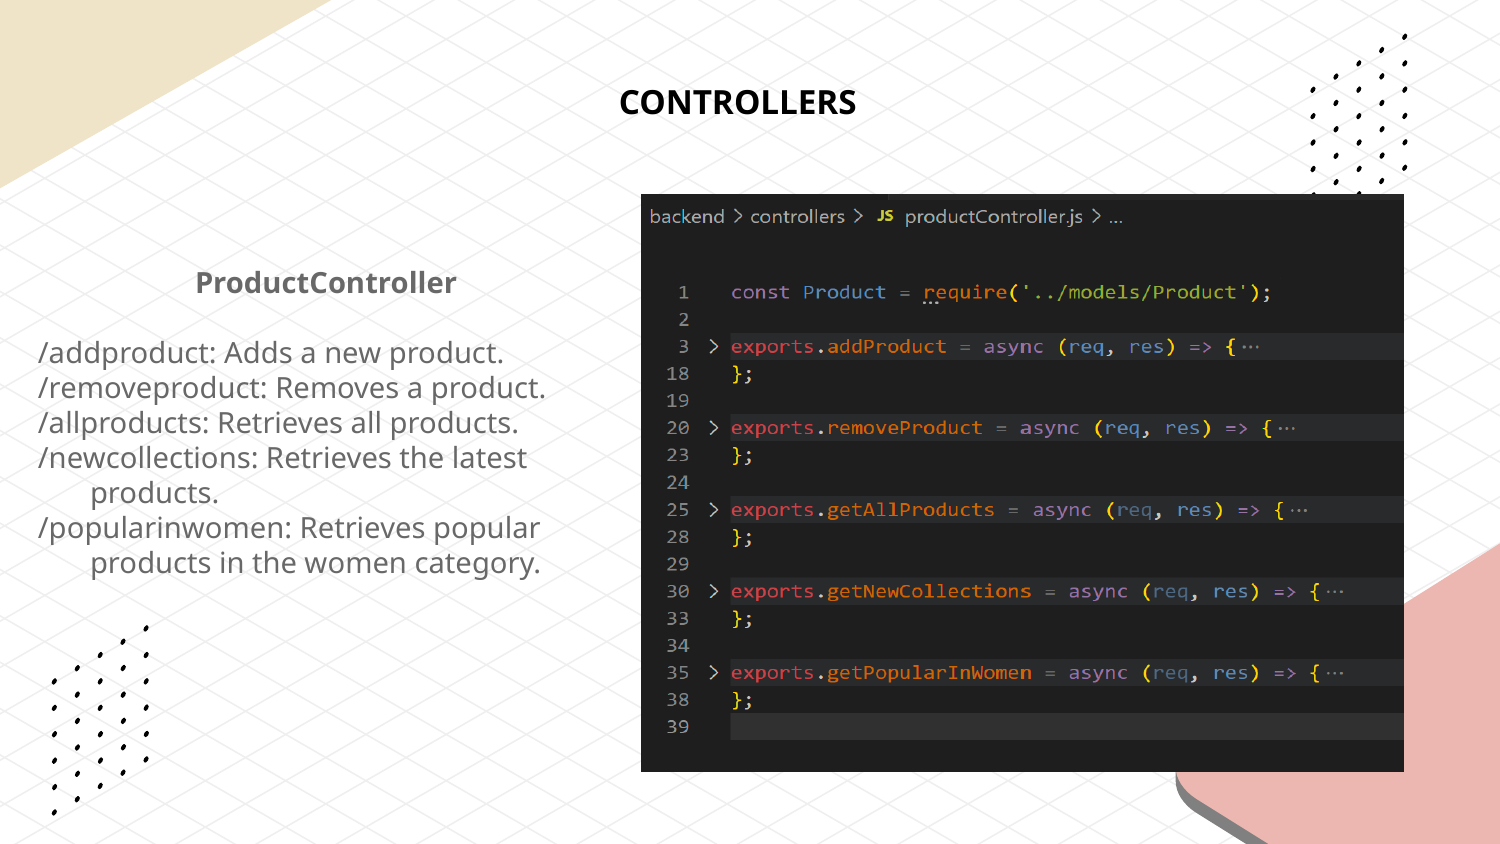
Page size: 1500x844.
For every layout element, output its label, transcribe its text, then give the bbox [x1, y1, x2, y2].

subtitle ProductController /addproduct: Adds a new product. /removeproduct: Removes a product. /allproducts: Retrieves all products. /newcollections: Retrieves the latest products. /popularinwomen: Retrieves popular products in the women category. [0, 280, 630, 564]
picture [640, 194, 1404, 772]
subtitle CONTROLLERS [458, 72, 995, 130]
